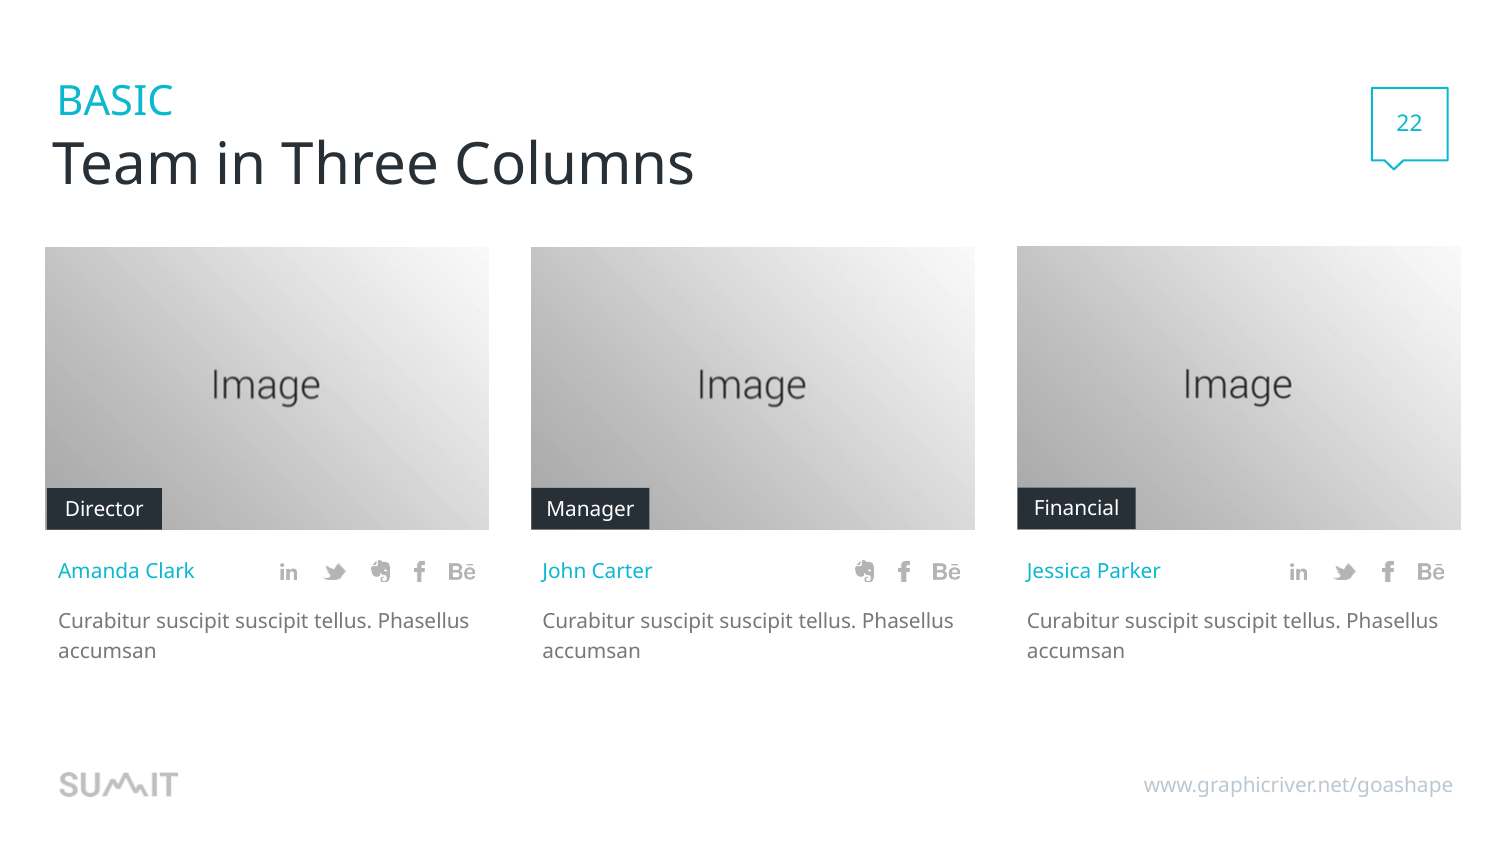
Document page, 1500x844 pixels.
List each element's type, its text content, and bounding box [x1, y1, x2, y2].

picture [898, 560, 910, 583]
picture [371, 560, 390, 583]
picture [855, 560, 874, 583]
picture [280, 563, 297, 580]
picture [1418, 563, 1444, 580]
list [45, 247, 489, 530]
footer www.graphicriver.net/goashape [755, 771, 1465, 797]
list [531, 247, 975, 530]
picture [1290, 563, 1307, 580]
picture [1382, 560, 1394, 583]
list Amanda Clark Curabitur suscipit suscipit tellus. Phasellus accumsan [46, 546, 490, 710]
picture [933, 563, 960, 580]
list Jessica Parker Curabitur suscipit suscipit tellus. Phasellus accumsan [1015, 546, 1459, 710]
list John Carter Curabitur suscipit suscipit tellus. Phasellus accumsan [531, 546, 975, 710]
picture [1331, 563, 1356, 580]
title Team in Three Columns [41, 134, 1338, 197]
picture [449, 563, 475, 580]
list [1017, 246, 1461, 530]
picture [321, 563, 346, 580]
picture [413, 560, 425, 583]
slide_number 22 [1370, 86, 1449, 171]
